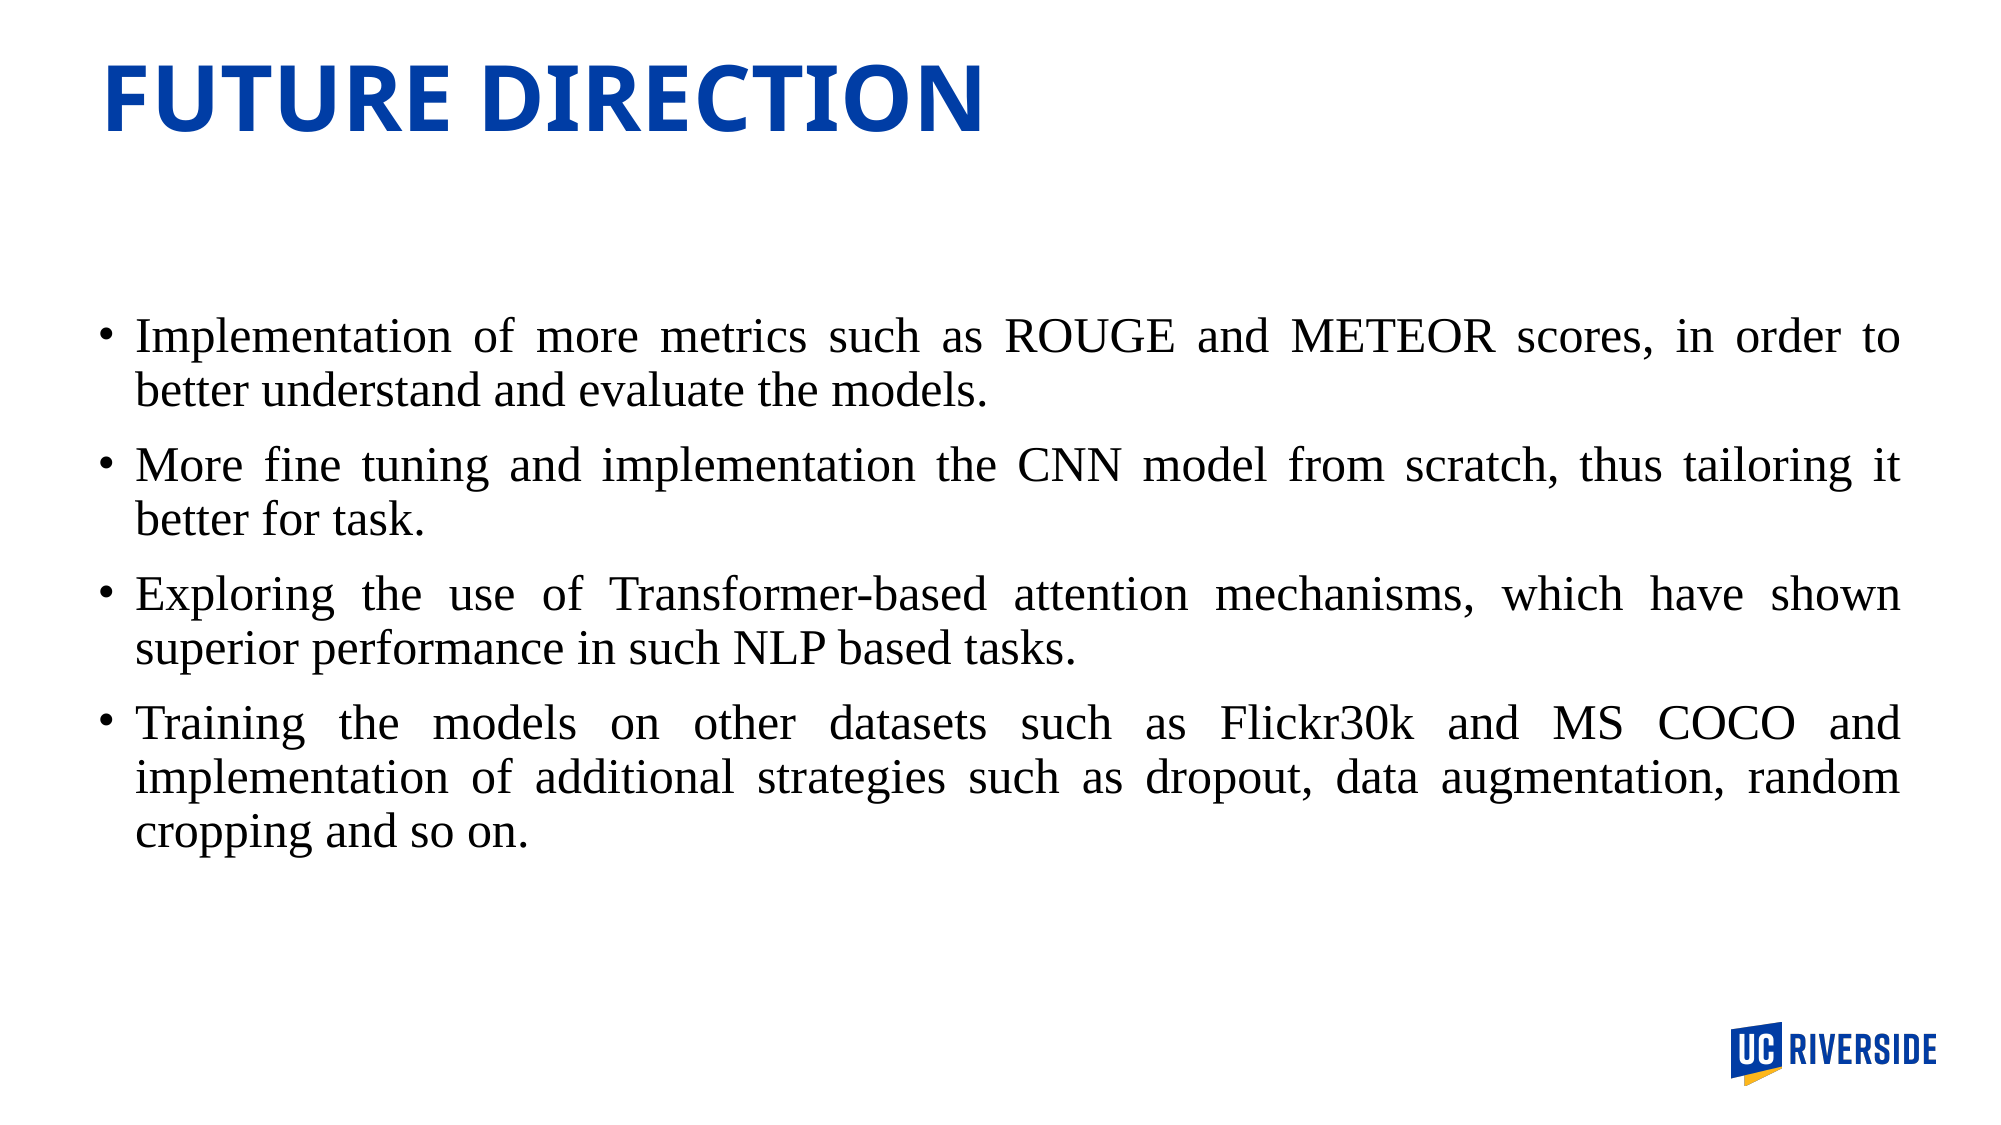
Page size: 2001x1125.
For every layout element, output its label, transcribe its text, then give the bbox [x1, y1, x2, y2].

picture [1731, 1022, 1937, 1086]
text_box FUTURE DIRECTION [100, 39, 2000, 150]
text_box Implementation of more metrics such as ROUGE and METEOR scores, in order to better understand and evaluate the models. More fine tuning and implementation the CNN model from scratch, thus tailoring it better for task. Exploring the use of Transformer-based attention mechanisms, which have shown superior performance in such NLP based tasks. Training the models on other datasets such as Flickr30k and MS COCO and implementation of additional strategies such as dropout, data augmentation, random cropping and so on. [82, 294, 1918, 874]
